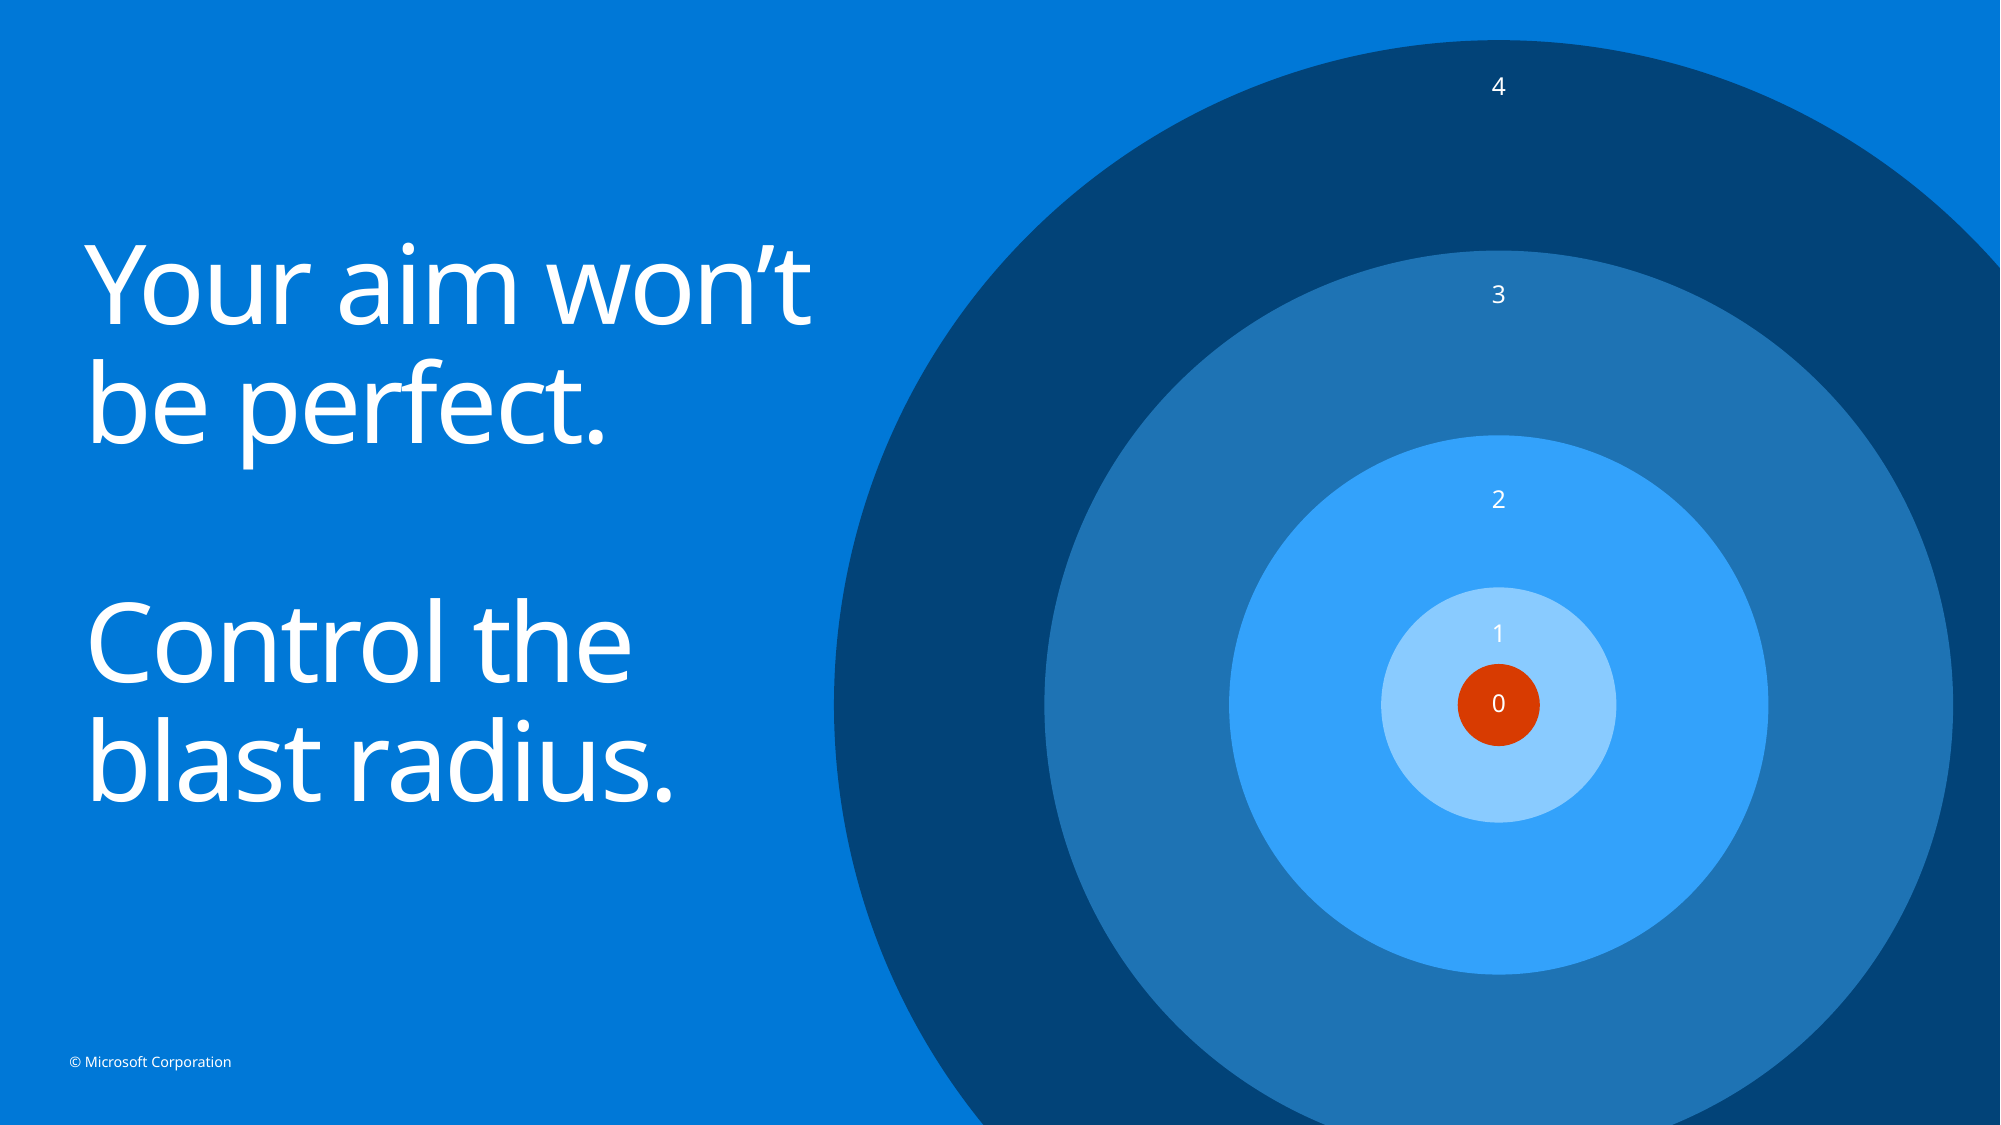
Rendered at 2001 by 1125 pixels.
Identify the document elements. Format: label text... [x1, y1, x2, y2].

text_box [833, 39, 2000, 1125]
title Your aim won’t be perfect. Control the blast radius. [84, 229, 833, 975]
